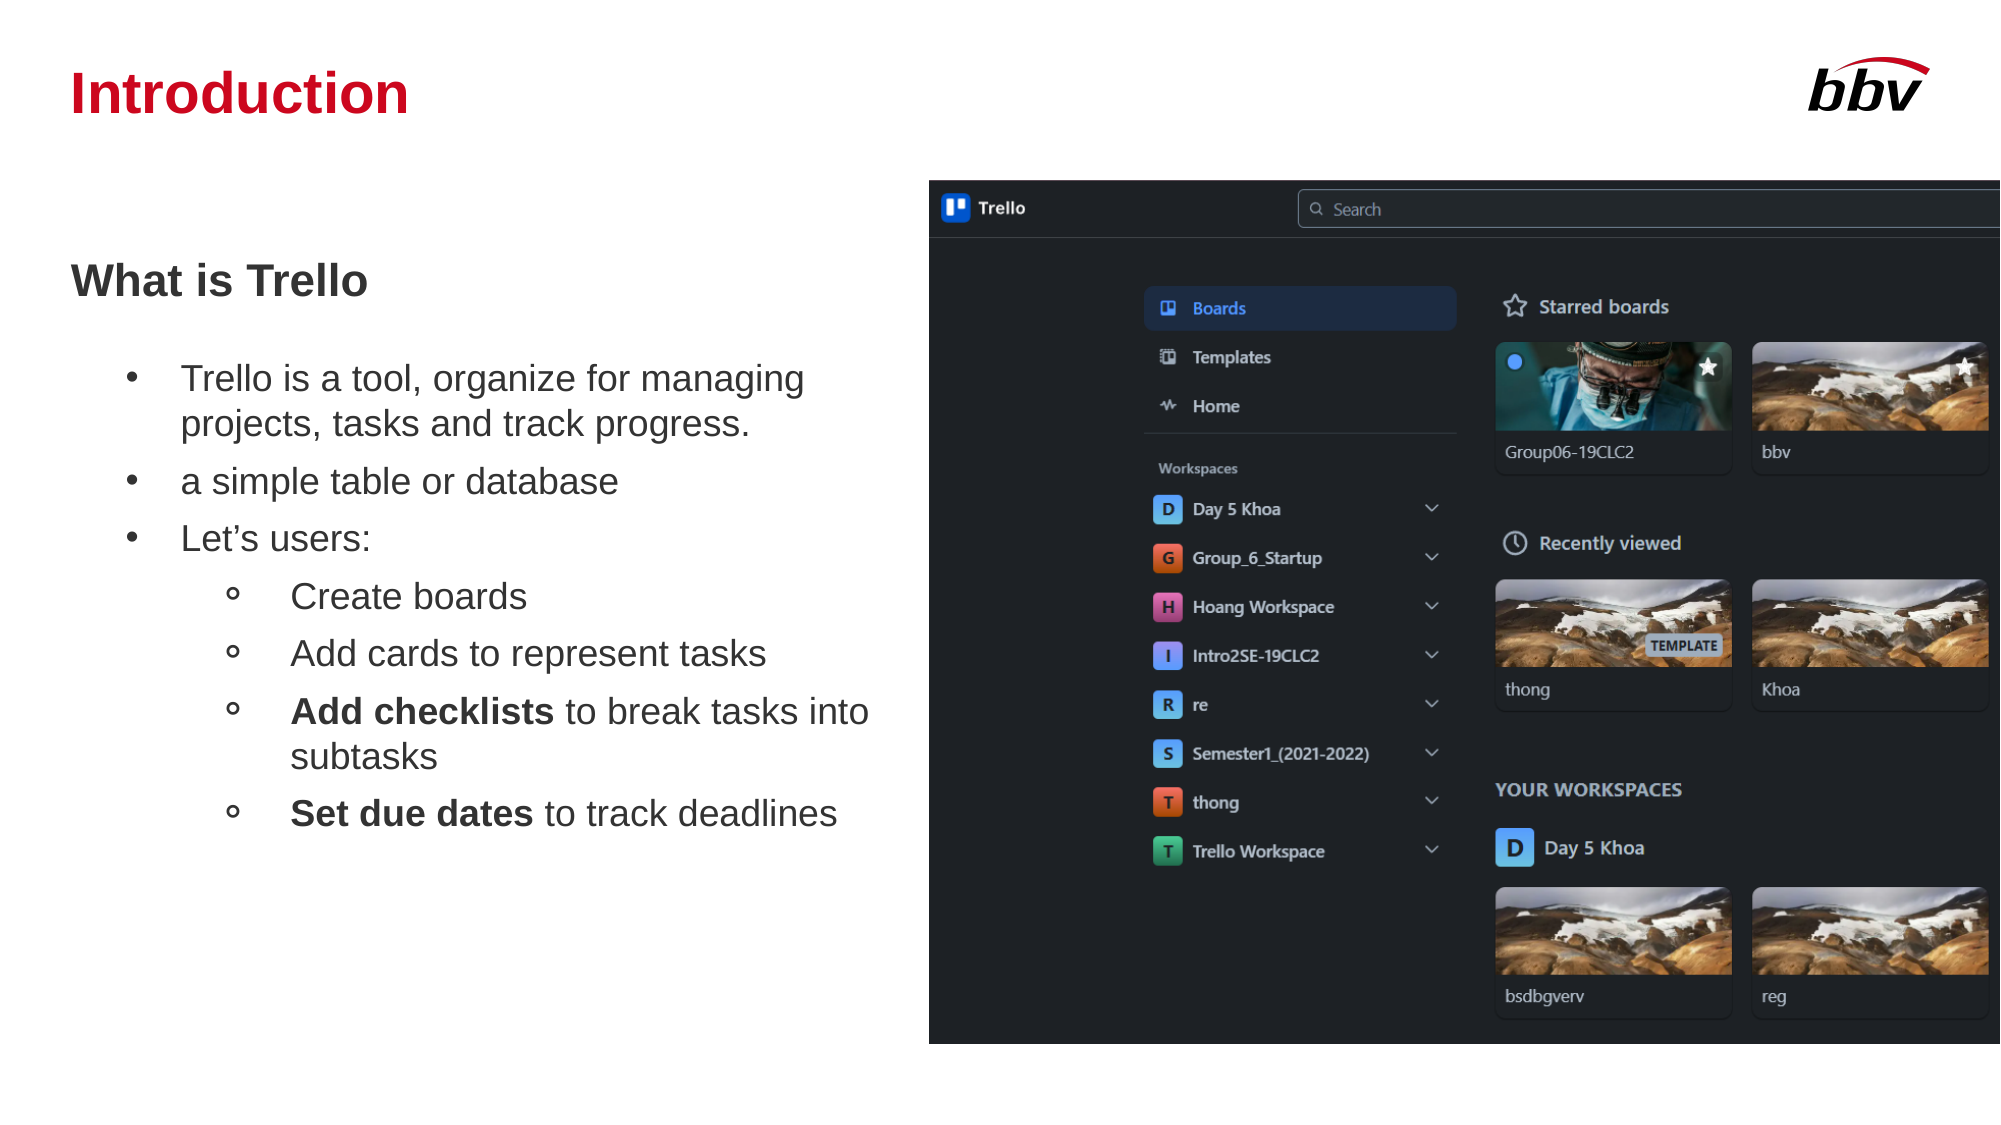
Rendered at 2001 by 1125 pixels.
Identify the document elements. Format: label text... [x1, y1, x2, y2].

picture [1808, 57, 1930, 111]
picture [928, 179, 2000, 1125]
title Introduction [70, 0, 1666, 181]
list Trello is a tool, organize for managing projects, tasks and track progress. a simple table or database Let’s users: Create boards Add cards to represent tasks Add checklists to break tasks into subtasks Set due dates to track deadlines [70, 354, 930, 1055]
list What is Trello [70, 250, 923, 307]
